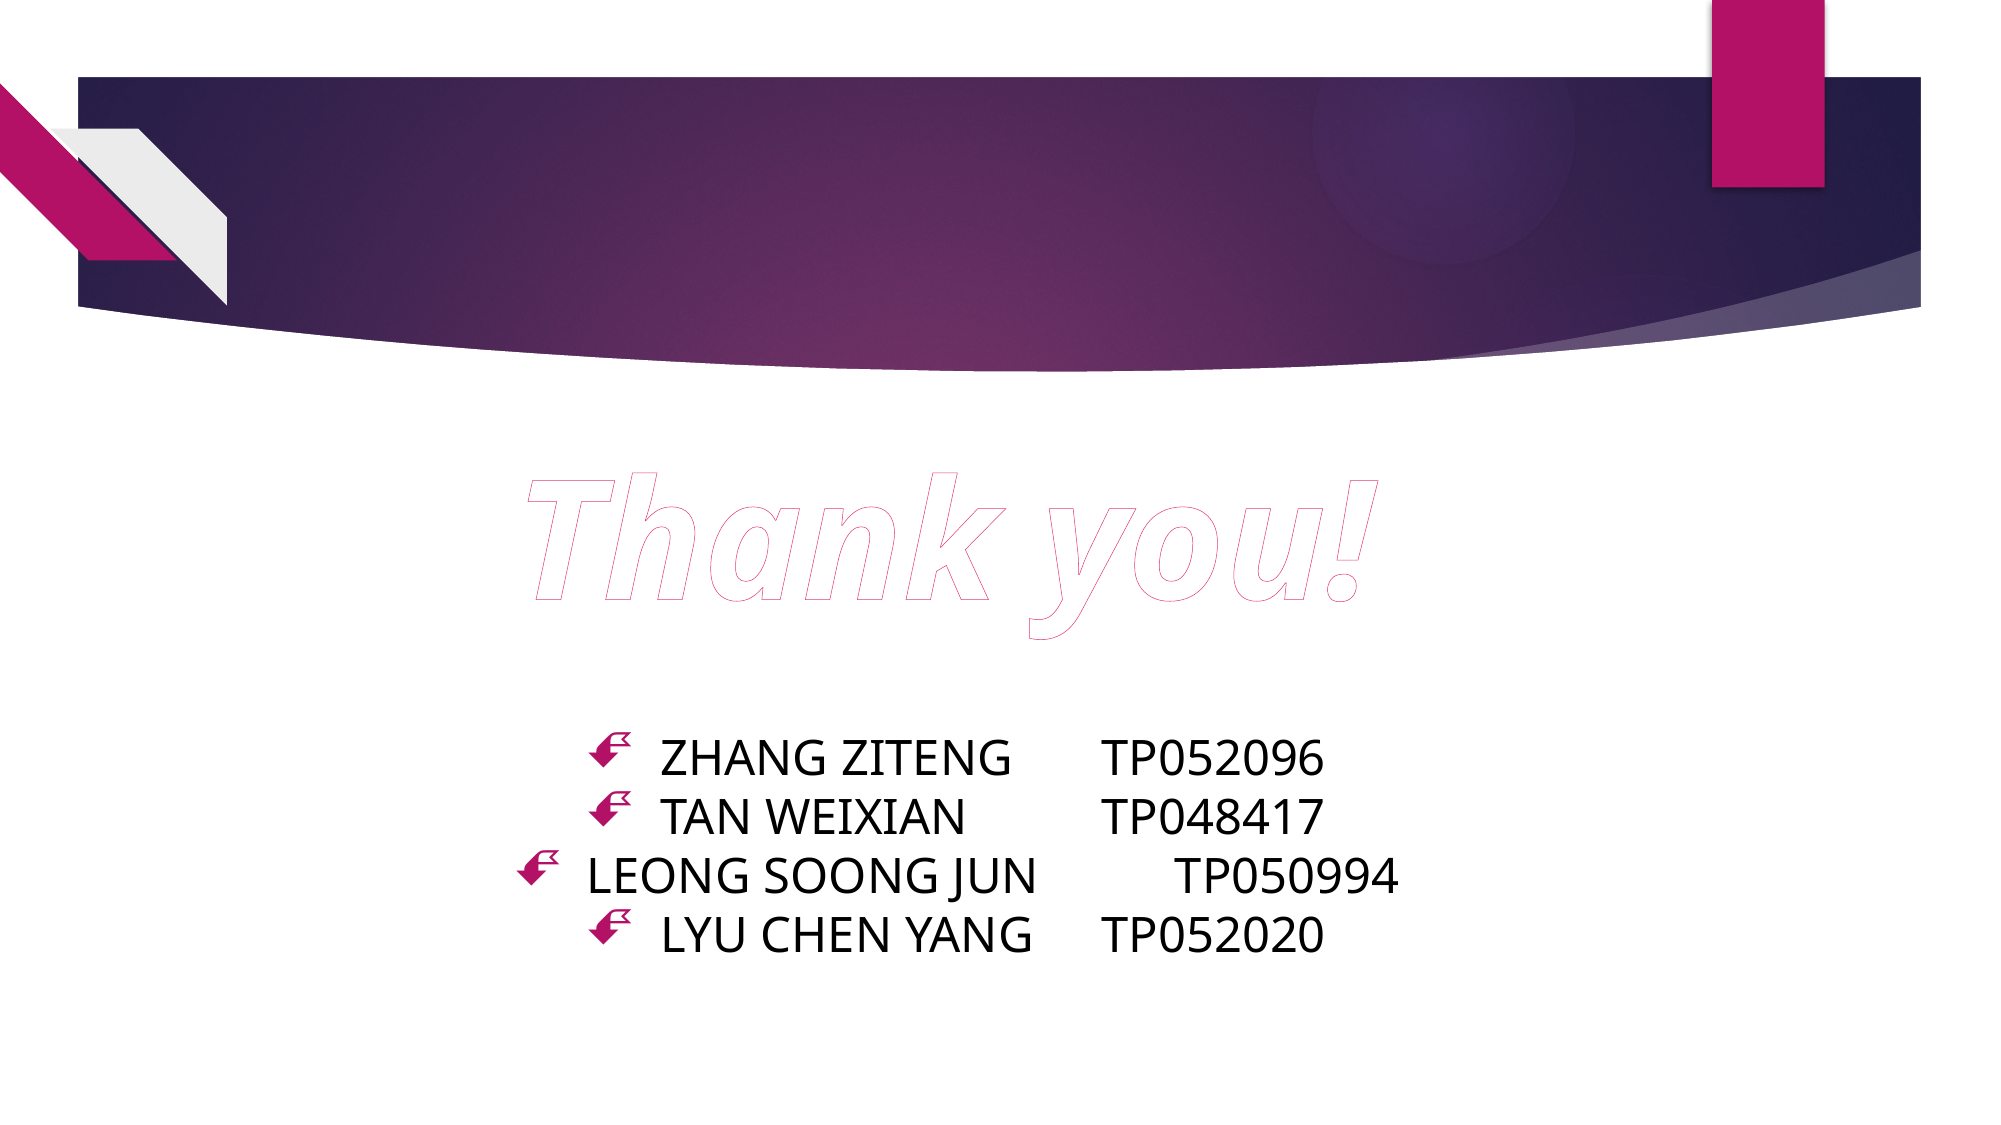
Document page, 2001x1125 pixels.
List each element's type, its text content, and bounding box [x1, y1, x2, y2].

text_box ZHANG ZITENG TP052096 TAN WEIXIAN TP048417 LEONG SOONG JUN TP050994 LYU CHEN YANG TP052020 [373, 711, 1516, 1026]
text_box Thank you! [440, 425, 1449, 641]
